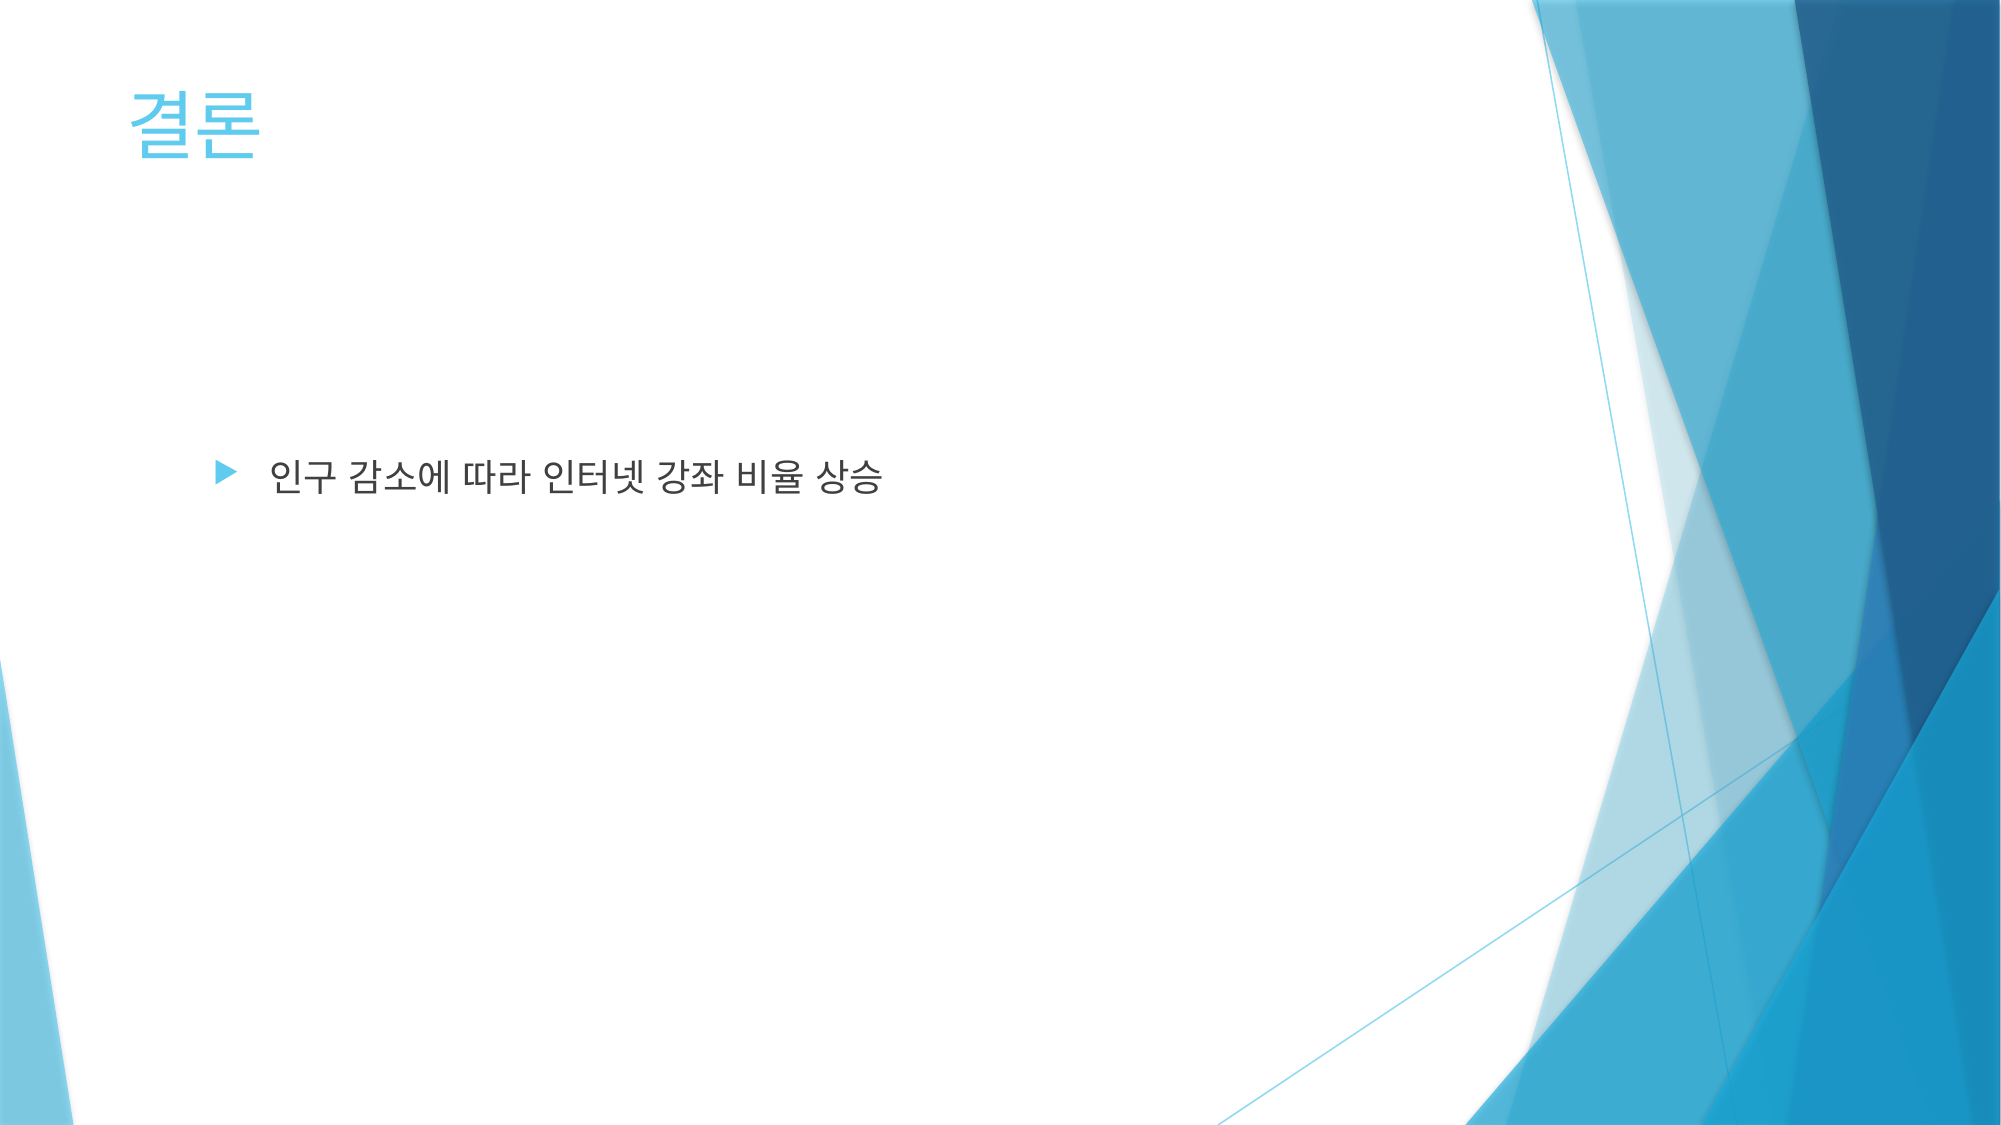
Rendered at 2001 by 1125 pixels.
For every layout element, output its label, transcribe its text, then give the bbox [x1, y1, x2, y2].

list 인구 감소에 따라 인터넷 강좌 비율 상승 [198, 446, 1822, 1083]
title 결론 [111, 71, 1522, 289]
